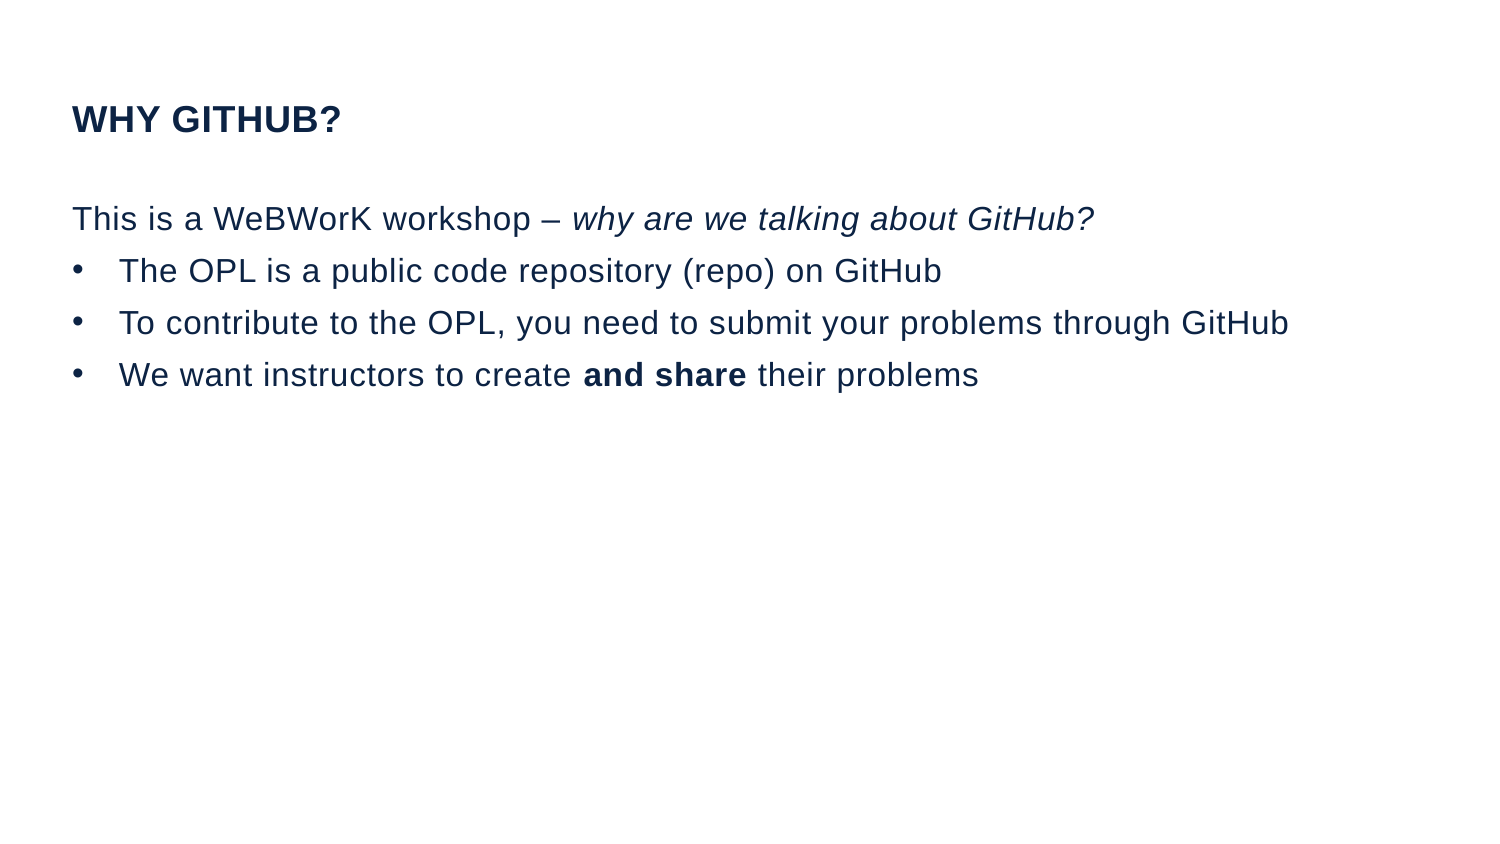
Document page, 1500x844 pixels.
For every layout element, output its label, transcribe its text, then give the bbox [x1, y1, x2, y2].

list Why github? [72, 67, 1329, 170]
list This is a WeBWorK workshop – why are we talking about GitHub? The OPL is a public code repository (repo) on GitHub To contribute to the OPL, you need to submit your problems through GitHub We want instructors to create and share their problems [72, 185, 1329, 788]
